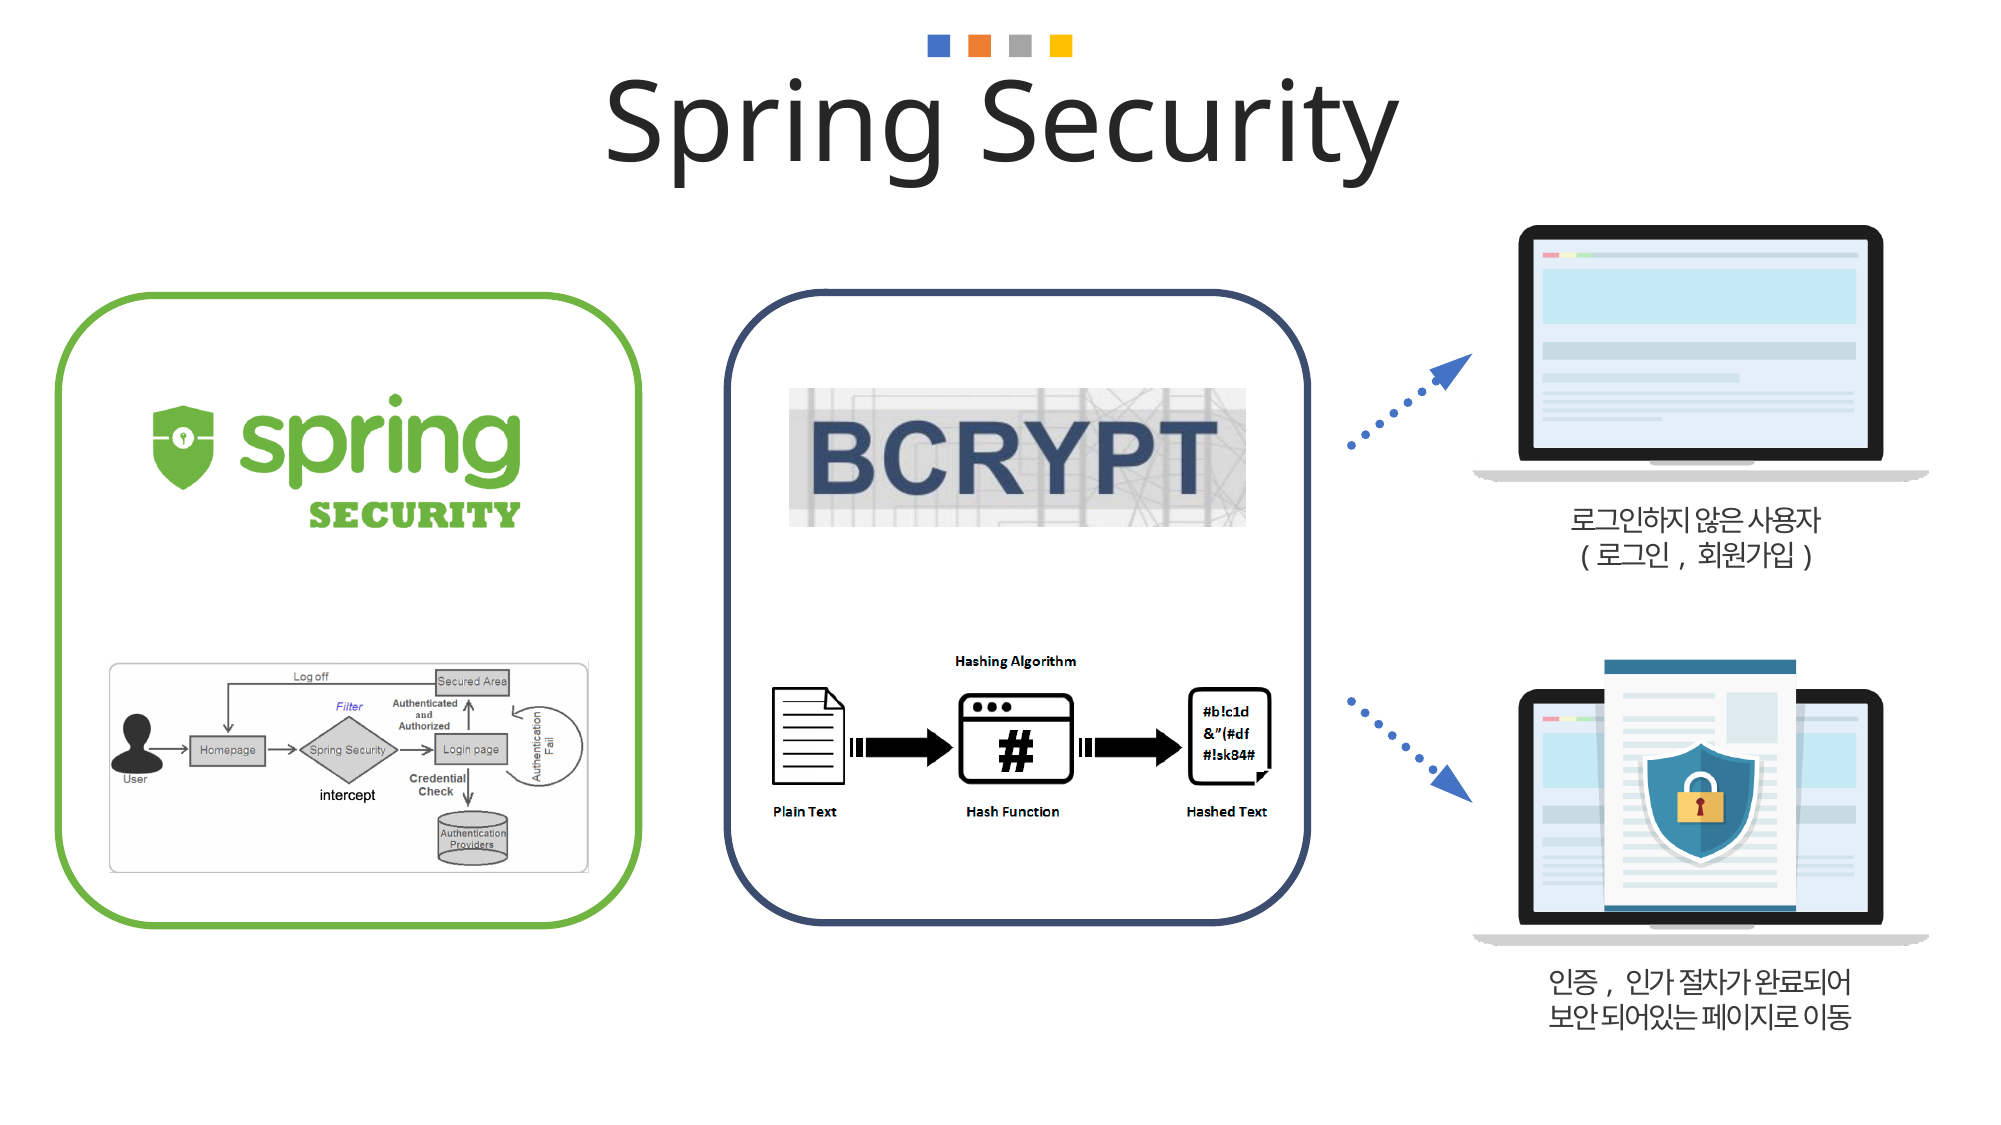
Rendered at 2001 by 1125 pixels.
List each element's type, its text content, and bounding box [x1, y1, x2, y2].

list Spring Security [53, 65, 1952, 185]
picture [1472, 225, 1929, 482]
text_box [13, 292, 1308, 926]
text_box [1351, 701, 1473, 803]
picture [1472, 659, 1929, 946]
text_box 로그인하지 않은 사용자 (로그인, 회원가입) [1555, 494, 1838, 580]
text_box 인증, 인가 절차가 완료되어 보안 되어있는 페이지로 이동 [1533, 956, 1869, 1042]
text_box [1351, 353, 1473, 446]
